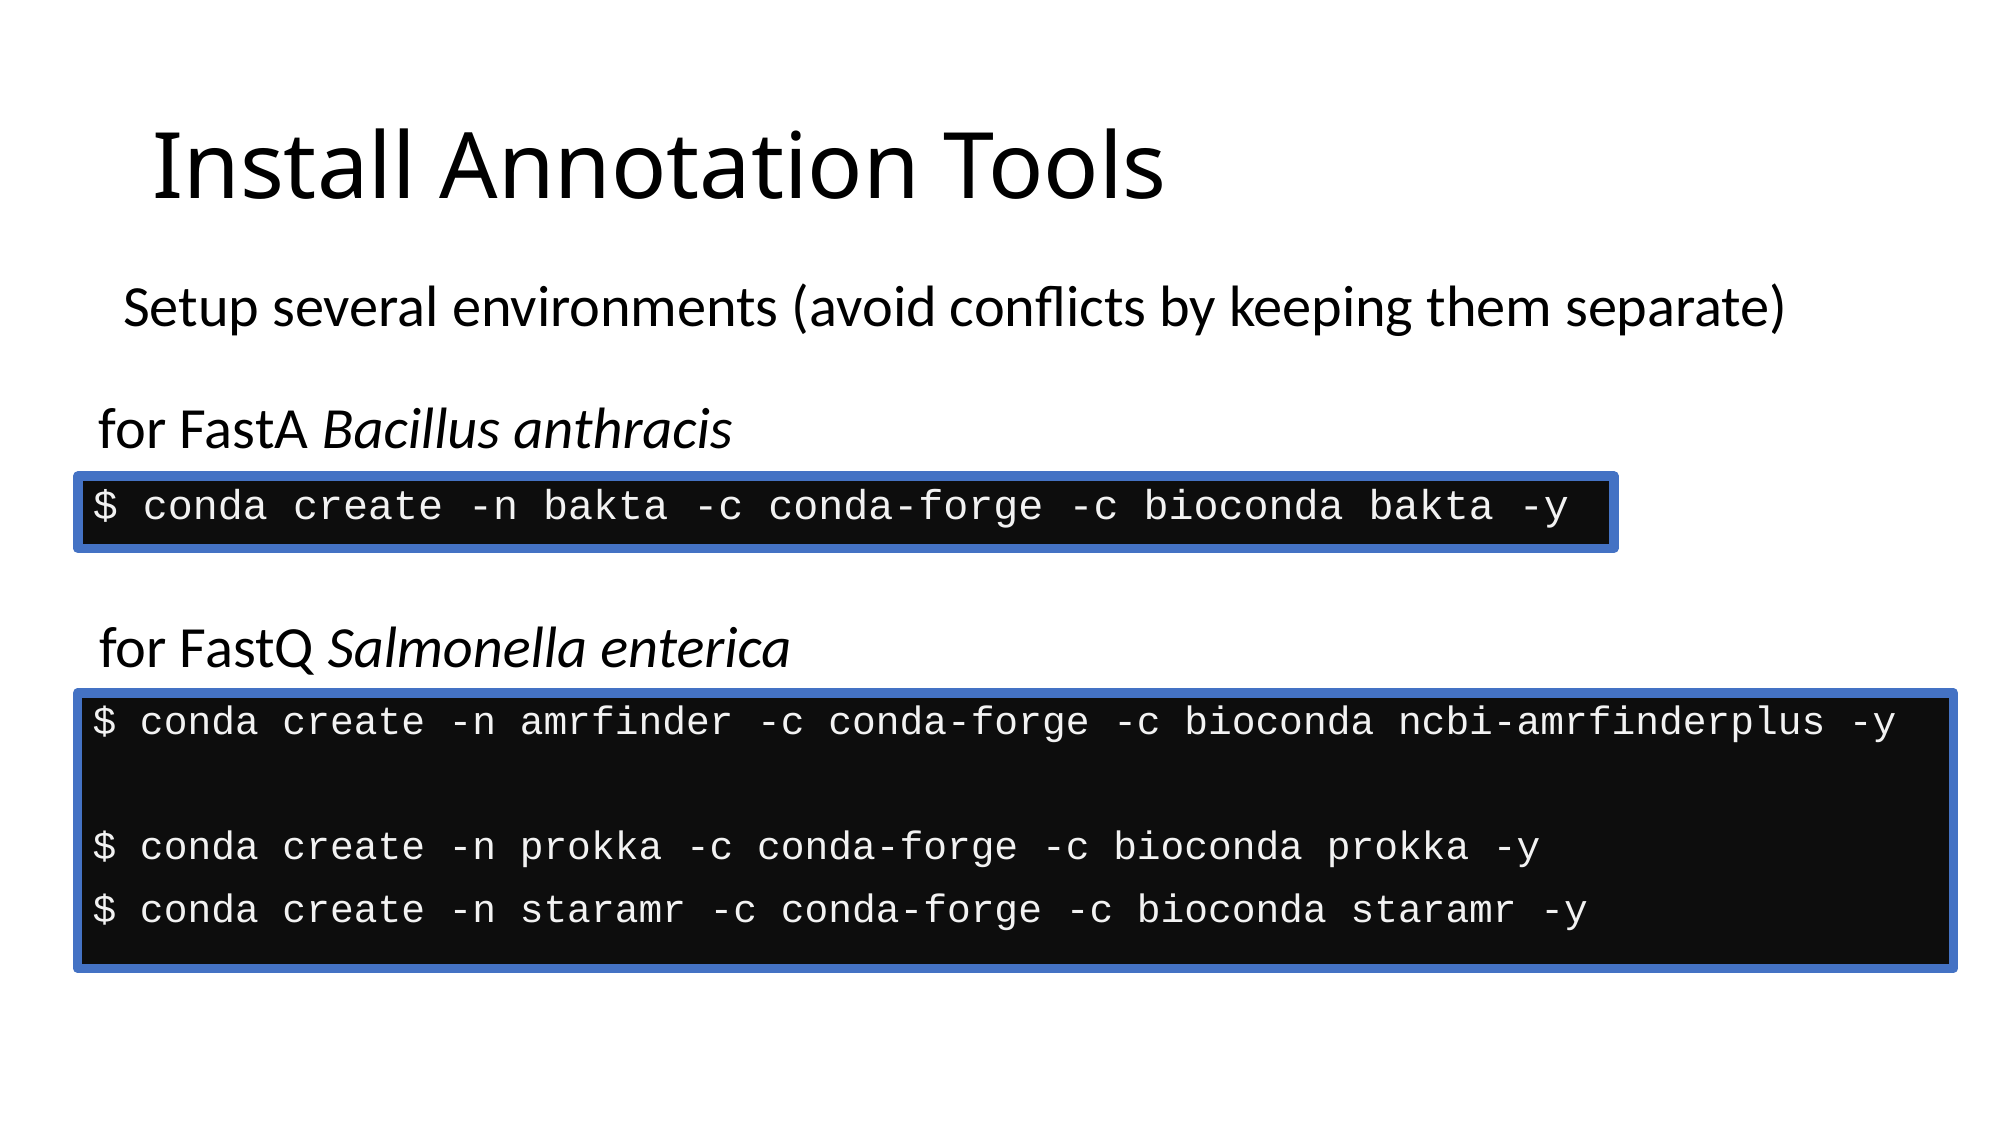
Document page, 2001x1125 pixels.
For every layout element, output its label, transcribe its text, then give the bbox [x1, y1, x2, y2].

list $ conda create -n bakta -c conda-forge -c bioconda bakta -y [77, 476, 1614, 549]
text_box for FastQ Salmonella enterica [84, 601, 1810, 687]
text_box Setup several environments (avoid conflicts by keeping them separate) [108, 261, 1834, 346]
title Install Annotation Tools [137, 59, 1863, 278]
text_box $ conda create -n amrfinder -c conda-forge -c bioconda ncbi-amrfinderplus -y $ conda create -n prokka -c conda-forge -c bioconda prokka -y $ conda create -n staramr -c conda-forge -c bioconda staramr -y [77, 692, 1954, 969]
text_box for FastA Bacillus anthracis [84, 383, 1810, 468]
